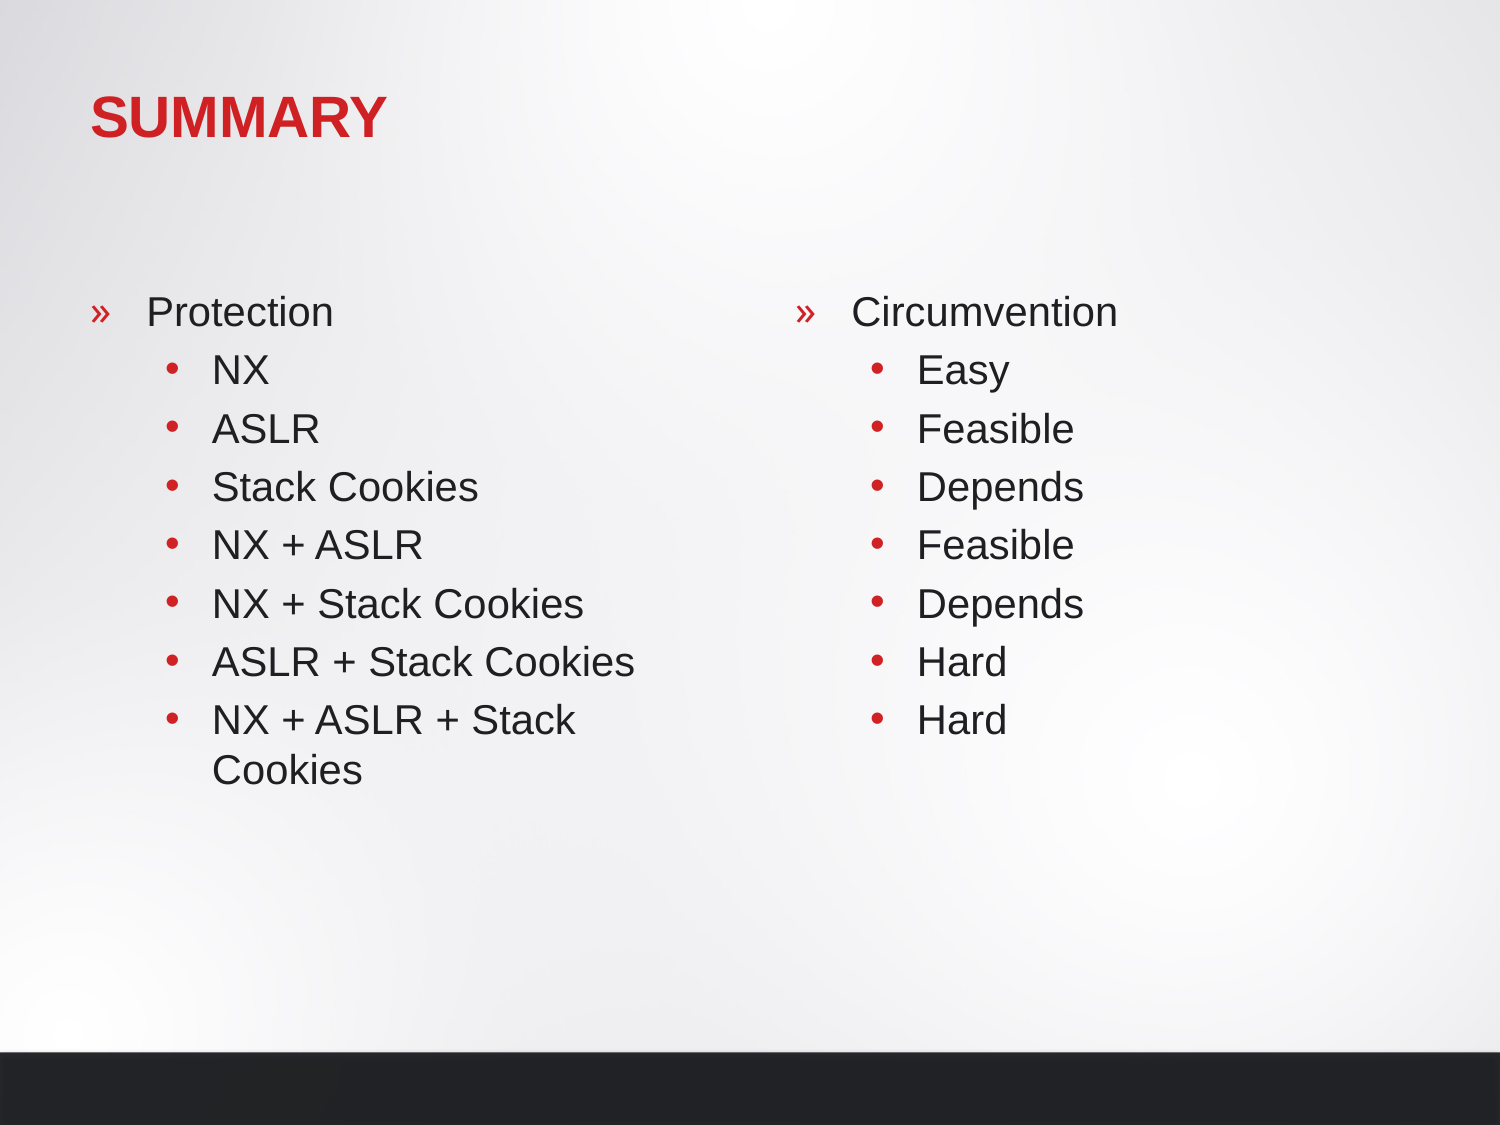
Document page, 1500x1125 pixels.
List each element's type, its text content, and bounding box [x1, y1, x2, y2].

picture [0, 0, 1500, 1052]
list Circumvention Easy Feasible Depends Feasible Depends Hard Hard [780, 277, 1425, 767]
list Protection NX ASLR Stack Cookies NX + ASLR NX + Stack Cookies ASLR + Stack Cookies NX + ASLR + Stack Cookies [75, 277, 719, 818]
title summary [75, 71, 1425, 157]
